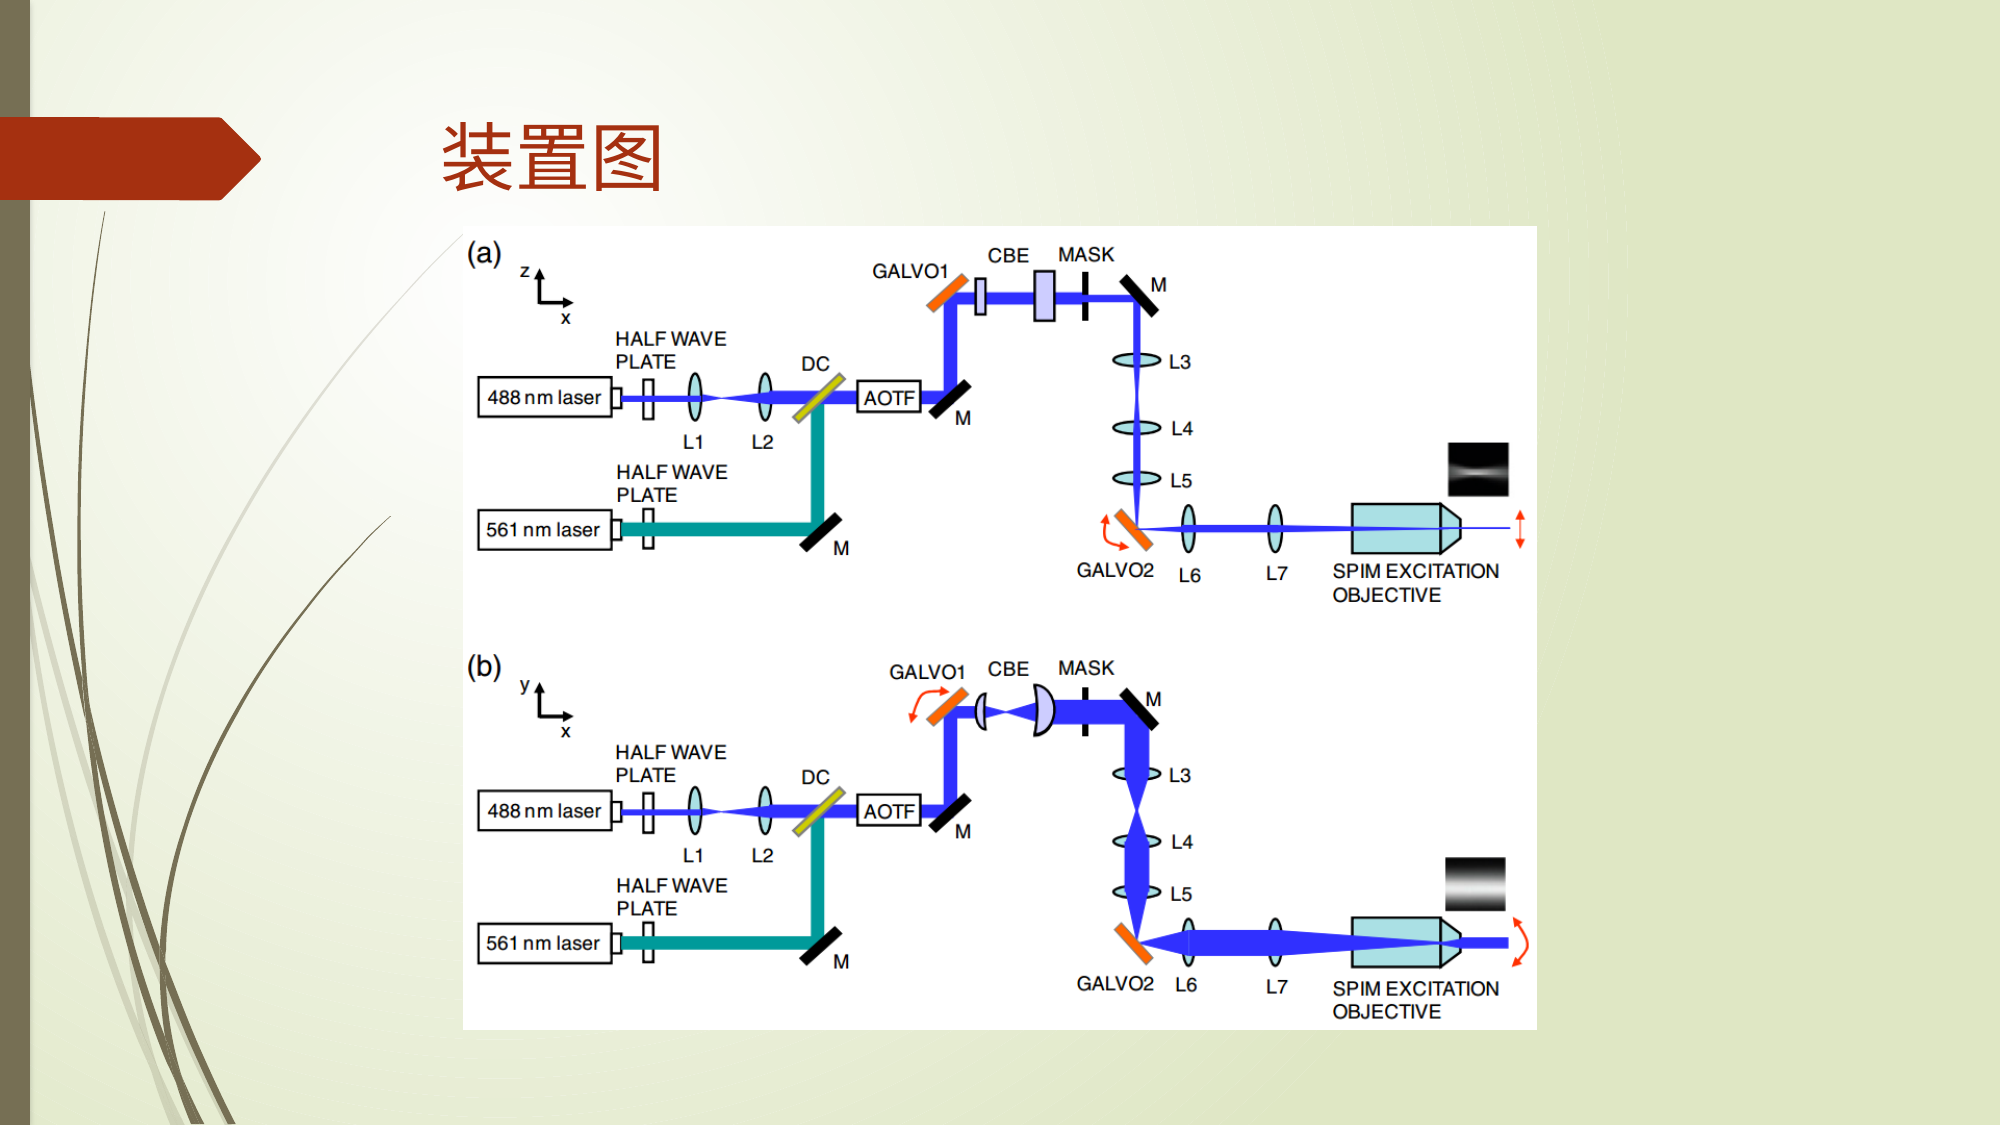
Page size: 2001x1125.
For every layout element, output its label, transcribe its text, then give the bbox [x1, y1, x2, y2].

picture [462, 225, 1538, 1030]
title 装置图 [425, 102, 1888, 227]
